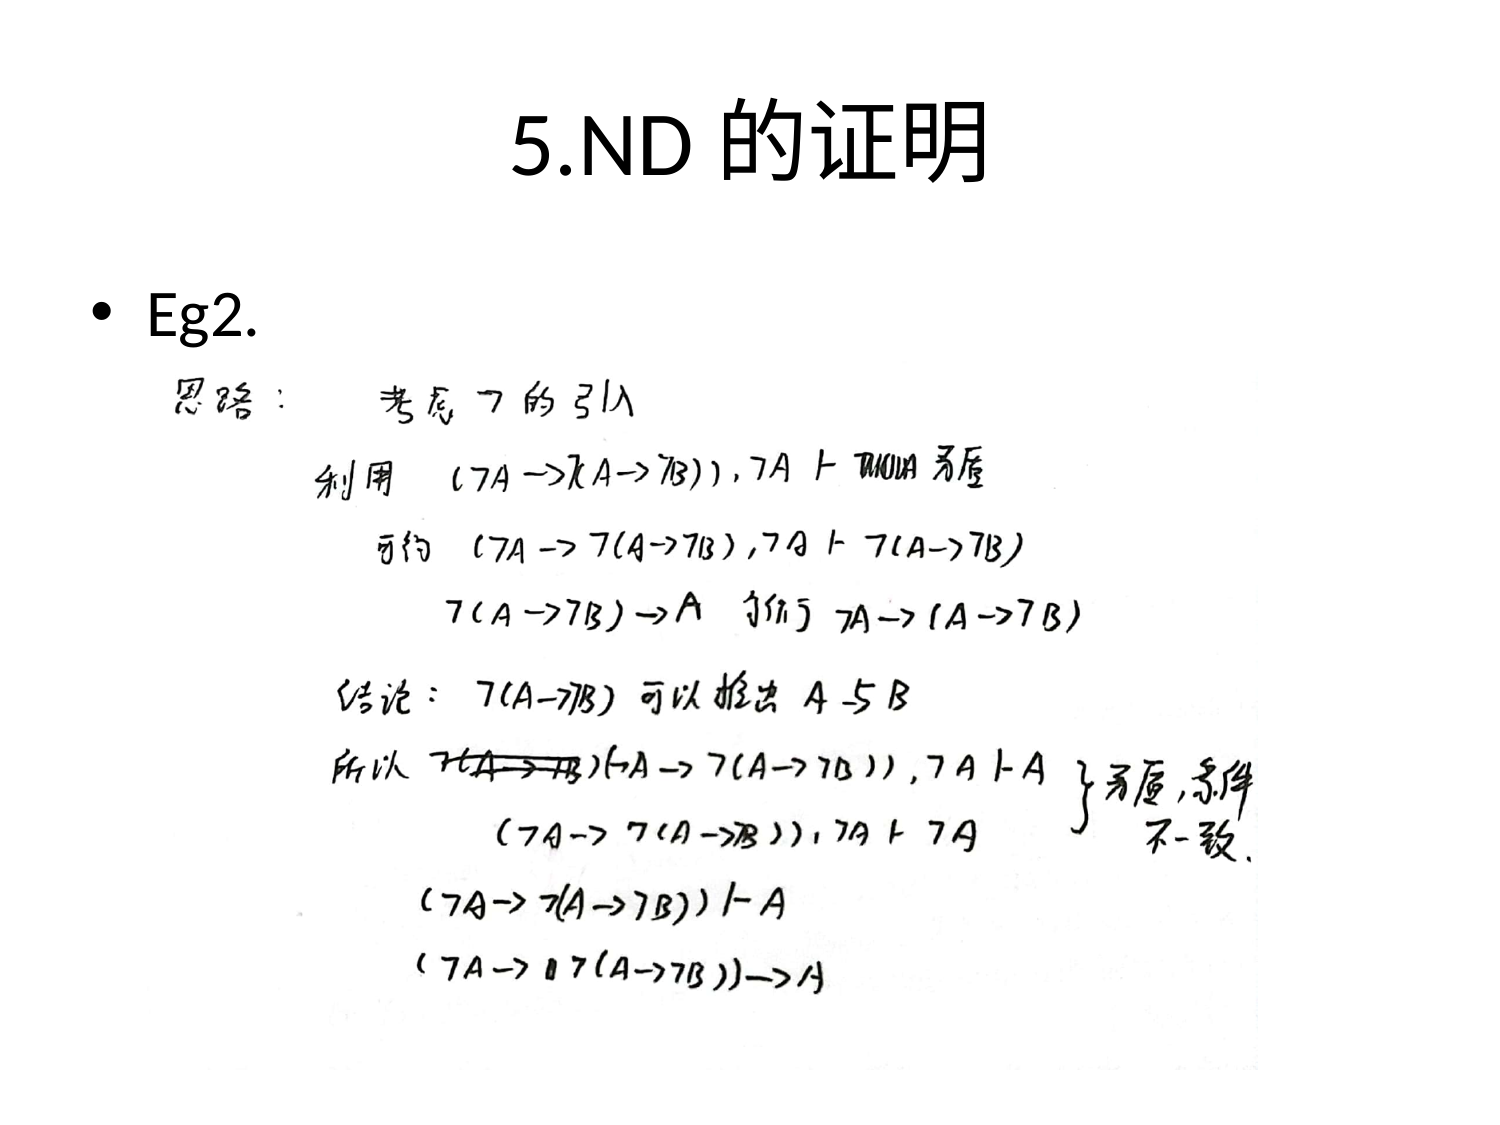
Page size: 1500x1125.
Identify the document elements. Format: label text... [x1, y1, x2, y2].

title 5.ND的证明 [75, 45, 1425, 233]
picture [147, 361, 1259, 1070]
